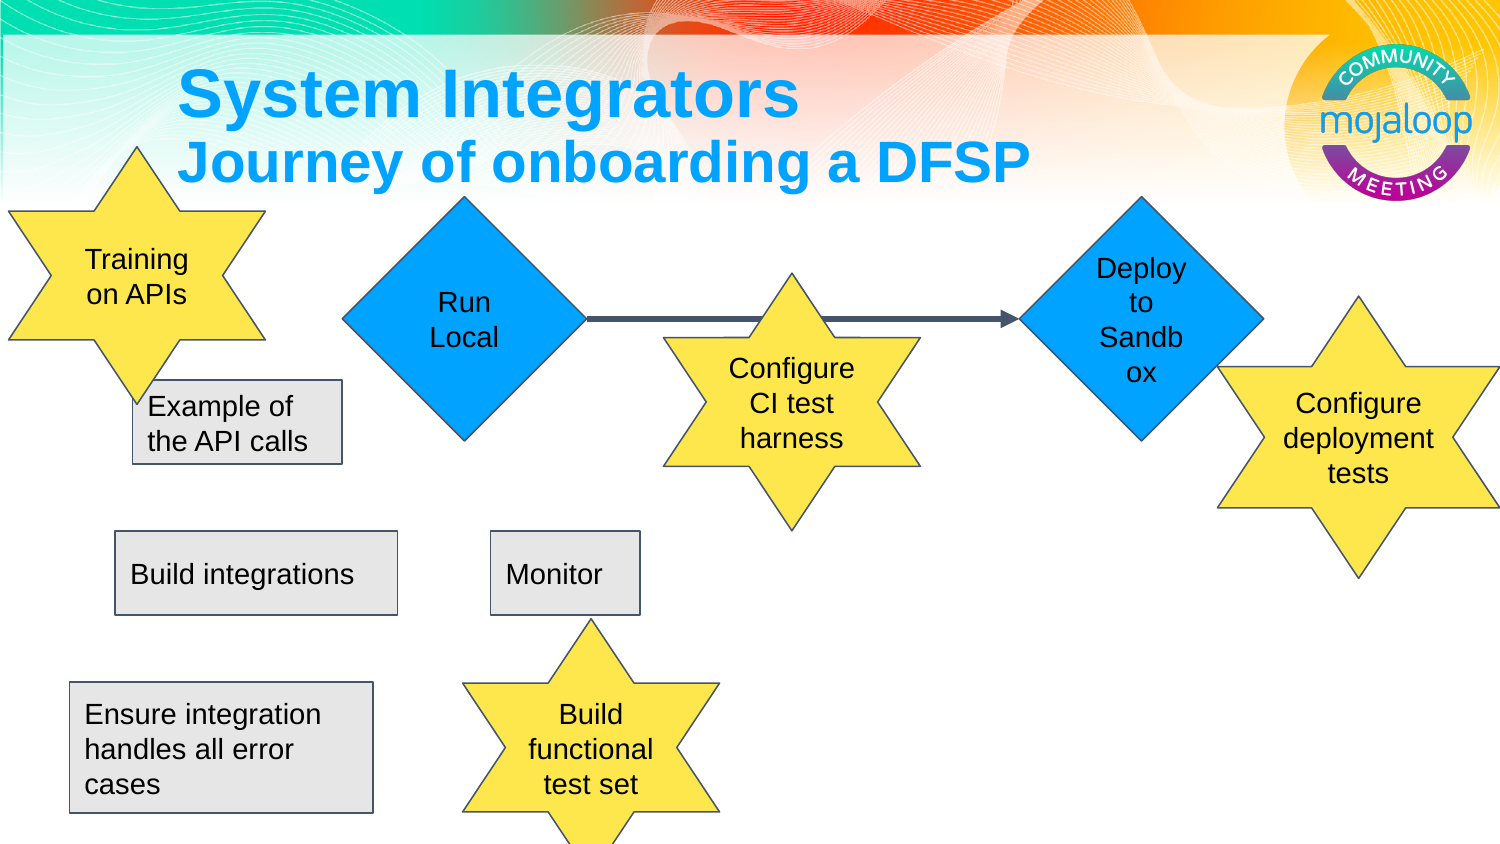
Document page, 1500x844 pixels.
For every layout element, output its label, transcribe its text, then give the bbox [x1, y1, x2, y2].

picture [0, 0, 1500, 844]
text_box Run Local [342, 196, 586, 441]
text_box Ensure integration handles all error cases [69, 681, 373, 814]
title System Integrators Journey of onboarding a DFSP [172, 44, 1264, 208]
text_box Configure deployment tests [1217, 296, 1500, 579]
text_box Configure CI test harness [663, 328, 921, 531]
text_box Deploy to Sandbox [1020, 196, 1264, 441]
text_box Build functional test set [462, 618, 720, 844]
picture [1454, 372, 1500, 506]
text_box Example of the API calls [132, 379, 343, 464]
text_box Configure CI test harness [762, 273, 822, 318]
text_box Training on APIs [8, 146, 266, 405]
text_box Build integrations [115, 530, 398, 615]
text_box Monitor [490, 530, 641, 615]
